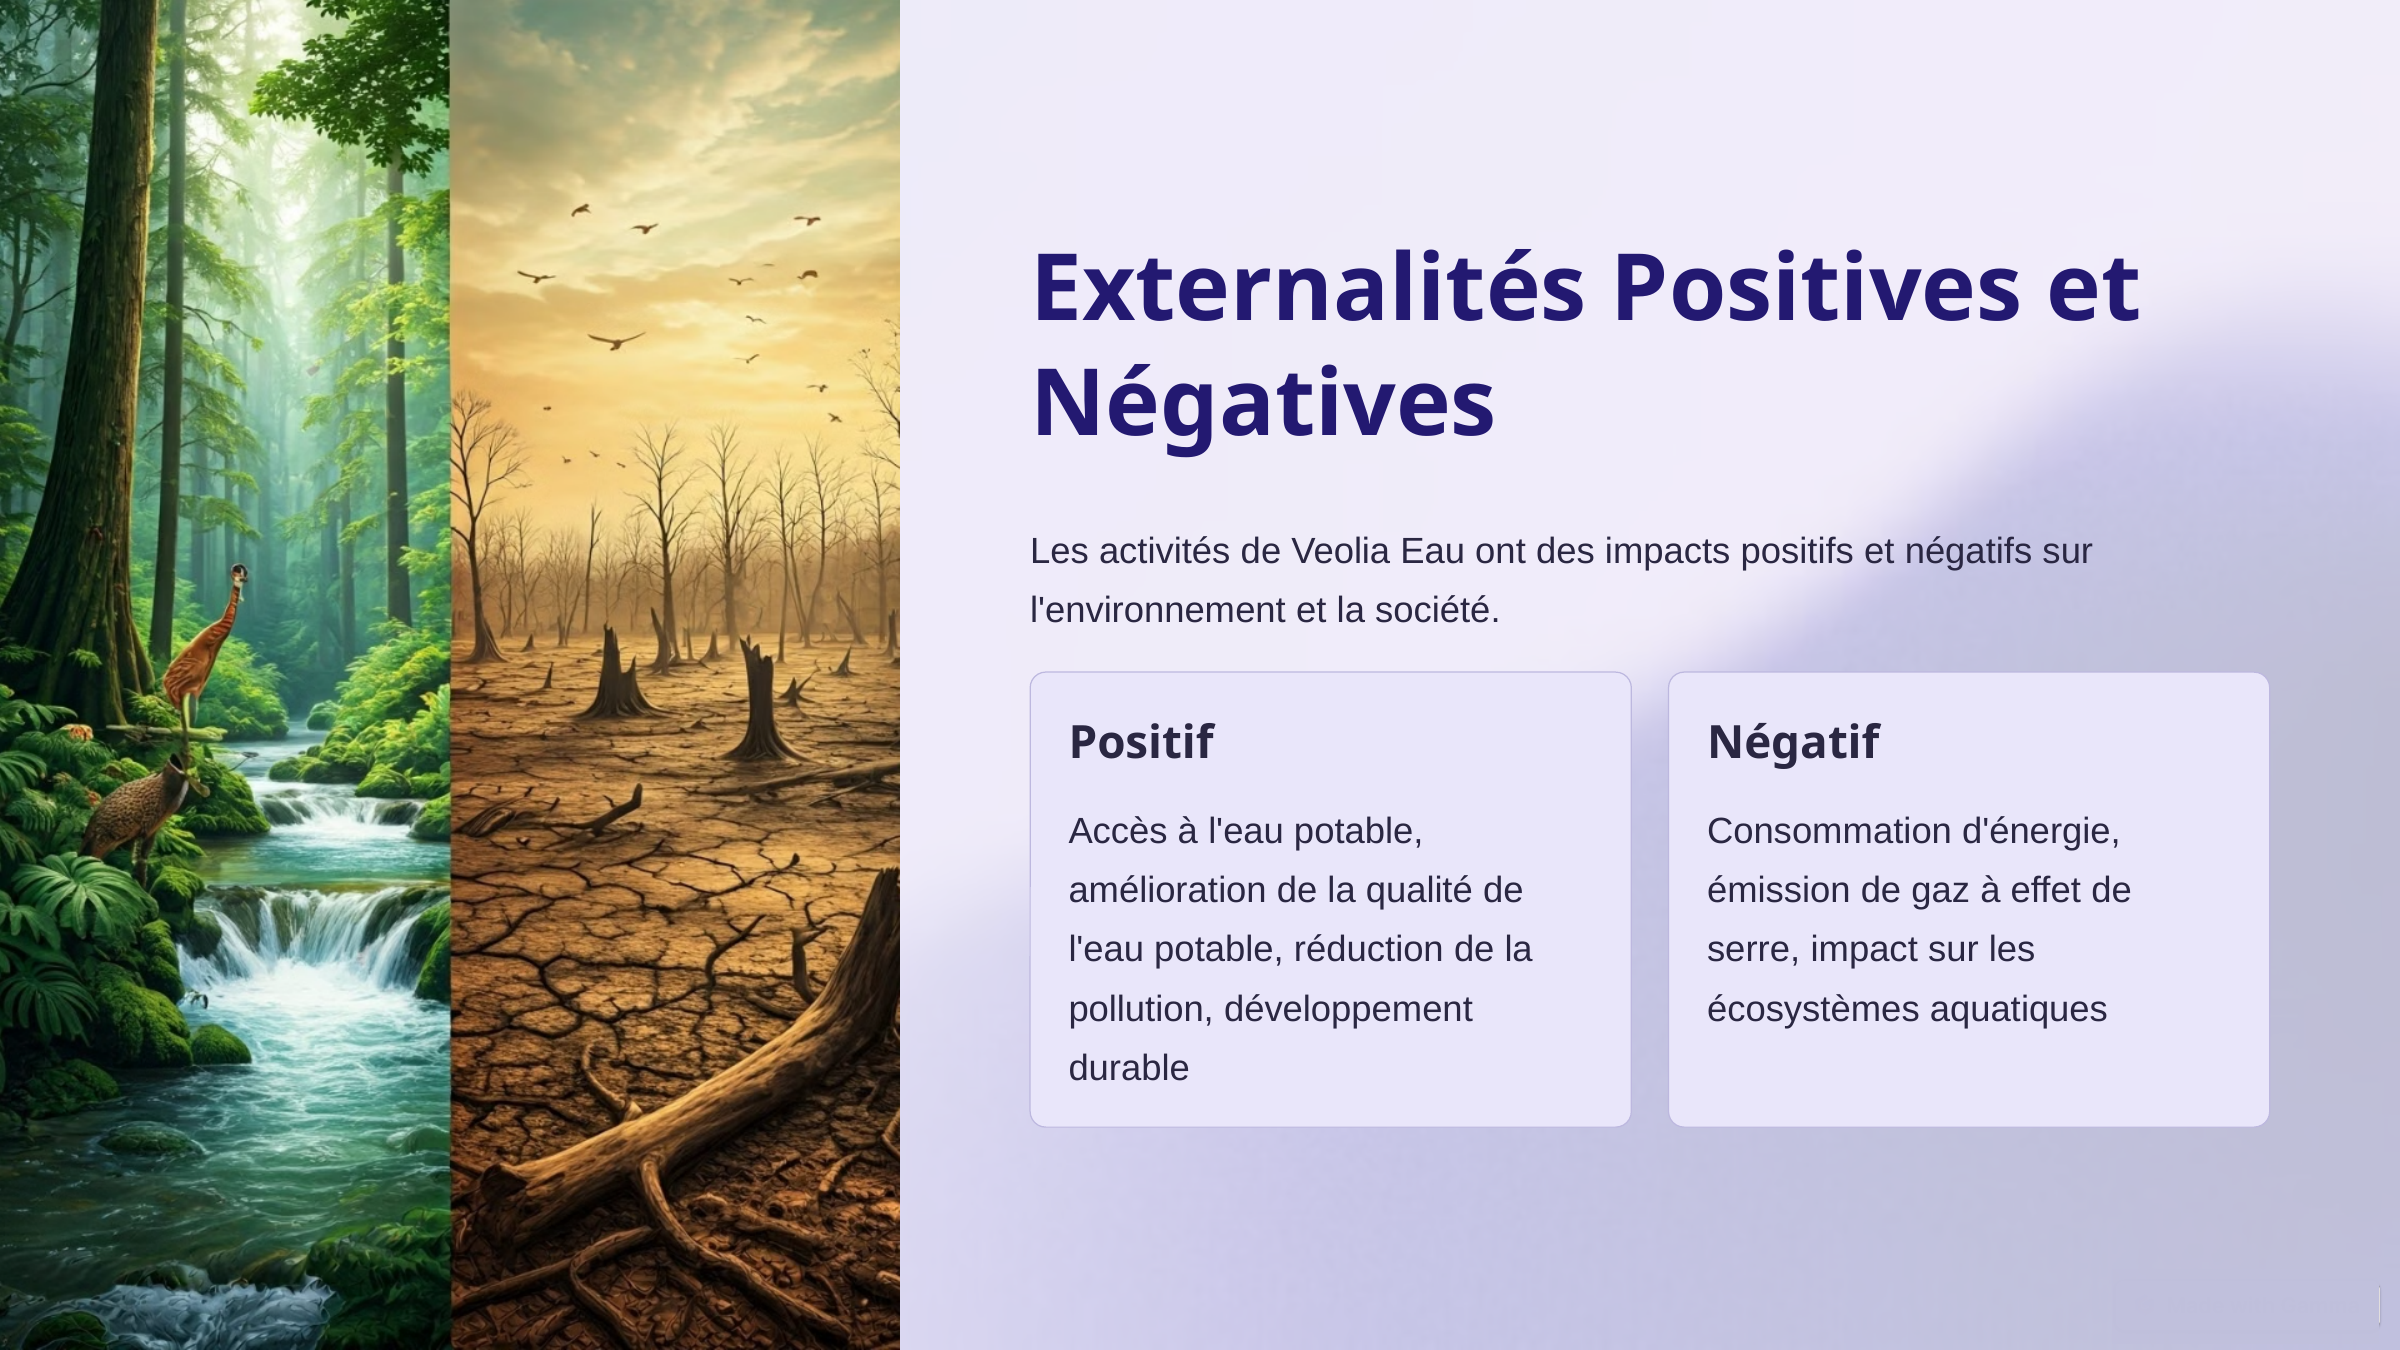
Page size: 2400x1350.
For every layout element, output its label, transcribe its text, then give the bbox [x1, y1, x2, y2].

picture [2106, 1269, 2389, 1344]
text_box Externalités Positives et Négatives [1030, 222, 2270, 456]
picture [0, 0, 900, 1350]
text_box Négatif [1706, 710, 2173, 769]
text_box Consommation d'énergie, émission de gaz à effet de serre, impact sur les écosystèmes aquatiques [1706, 790, 2232, 1030]
text_box [1668, 672, 2270, 1128]
text_box Positif [1068, 710, 1534, 769]
text_box Les activités de Veolia Eau ont des impacts positifs et négatifs sur l'environnement et la société. [1030, 511, 2270, 631]
text_box [1030, 672, 1632, 1128]
text_box Accès à l'eau potable, amélioration de la qualité de l'eau potable, réduction de la pollution, développement durable [1068, 790, 1593, 1089]
